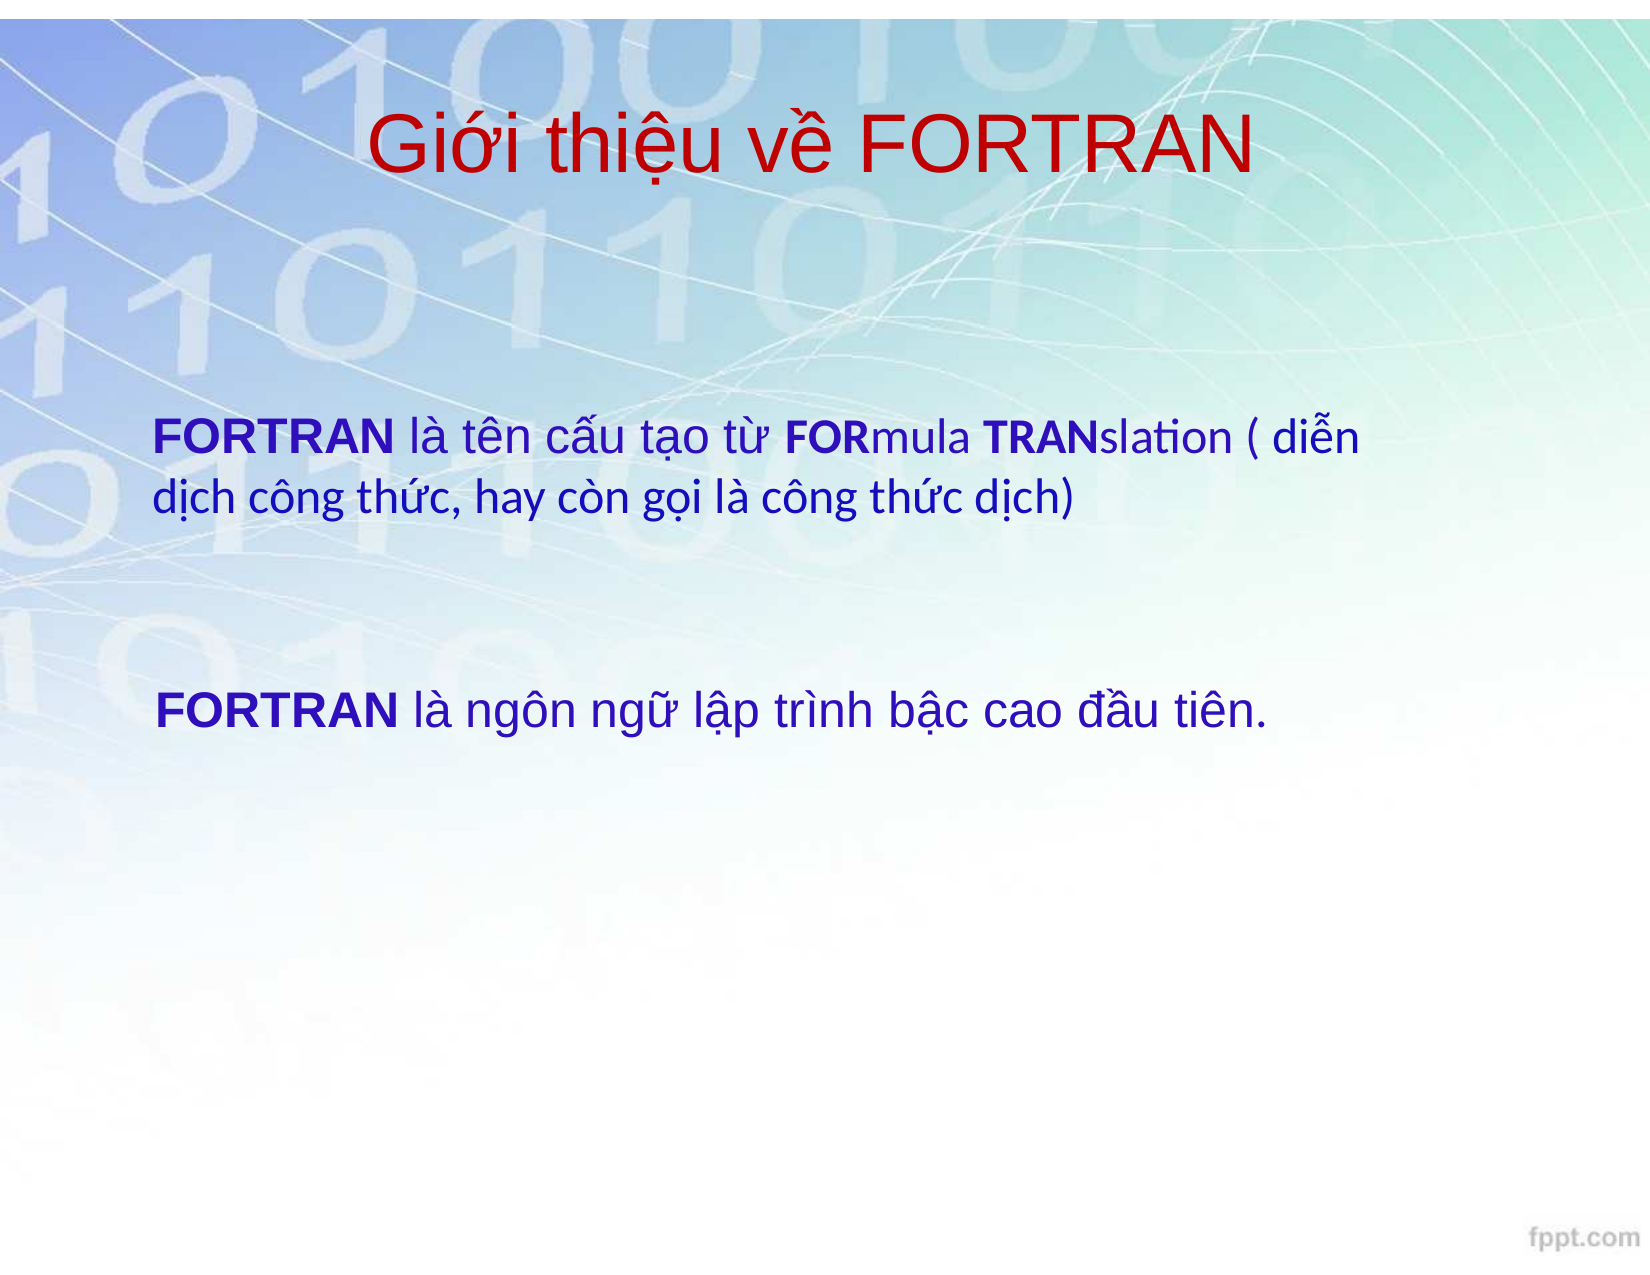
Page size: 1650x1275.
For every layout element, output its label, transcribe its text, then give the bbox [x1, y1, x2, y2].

title Giới thiệu về FORTRAN [4, 87, 1618, 303]
picture [0, 19, 1650, 1257]
text_box FORTRAN là ngôn ngữ lập trình bậc cao đầu tiên. [153, 675, 1416, 737]
text_box FORTRAN là tên cấu tạo từ FORmula TRANslation ( diễn dịch công thức, hay còn gọi là công thức dịch) [149, 401, 1413, 524]
